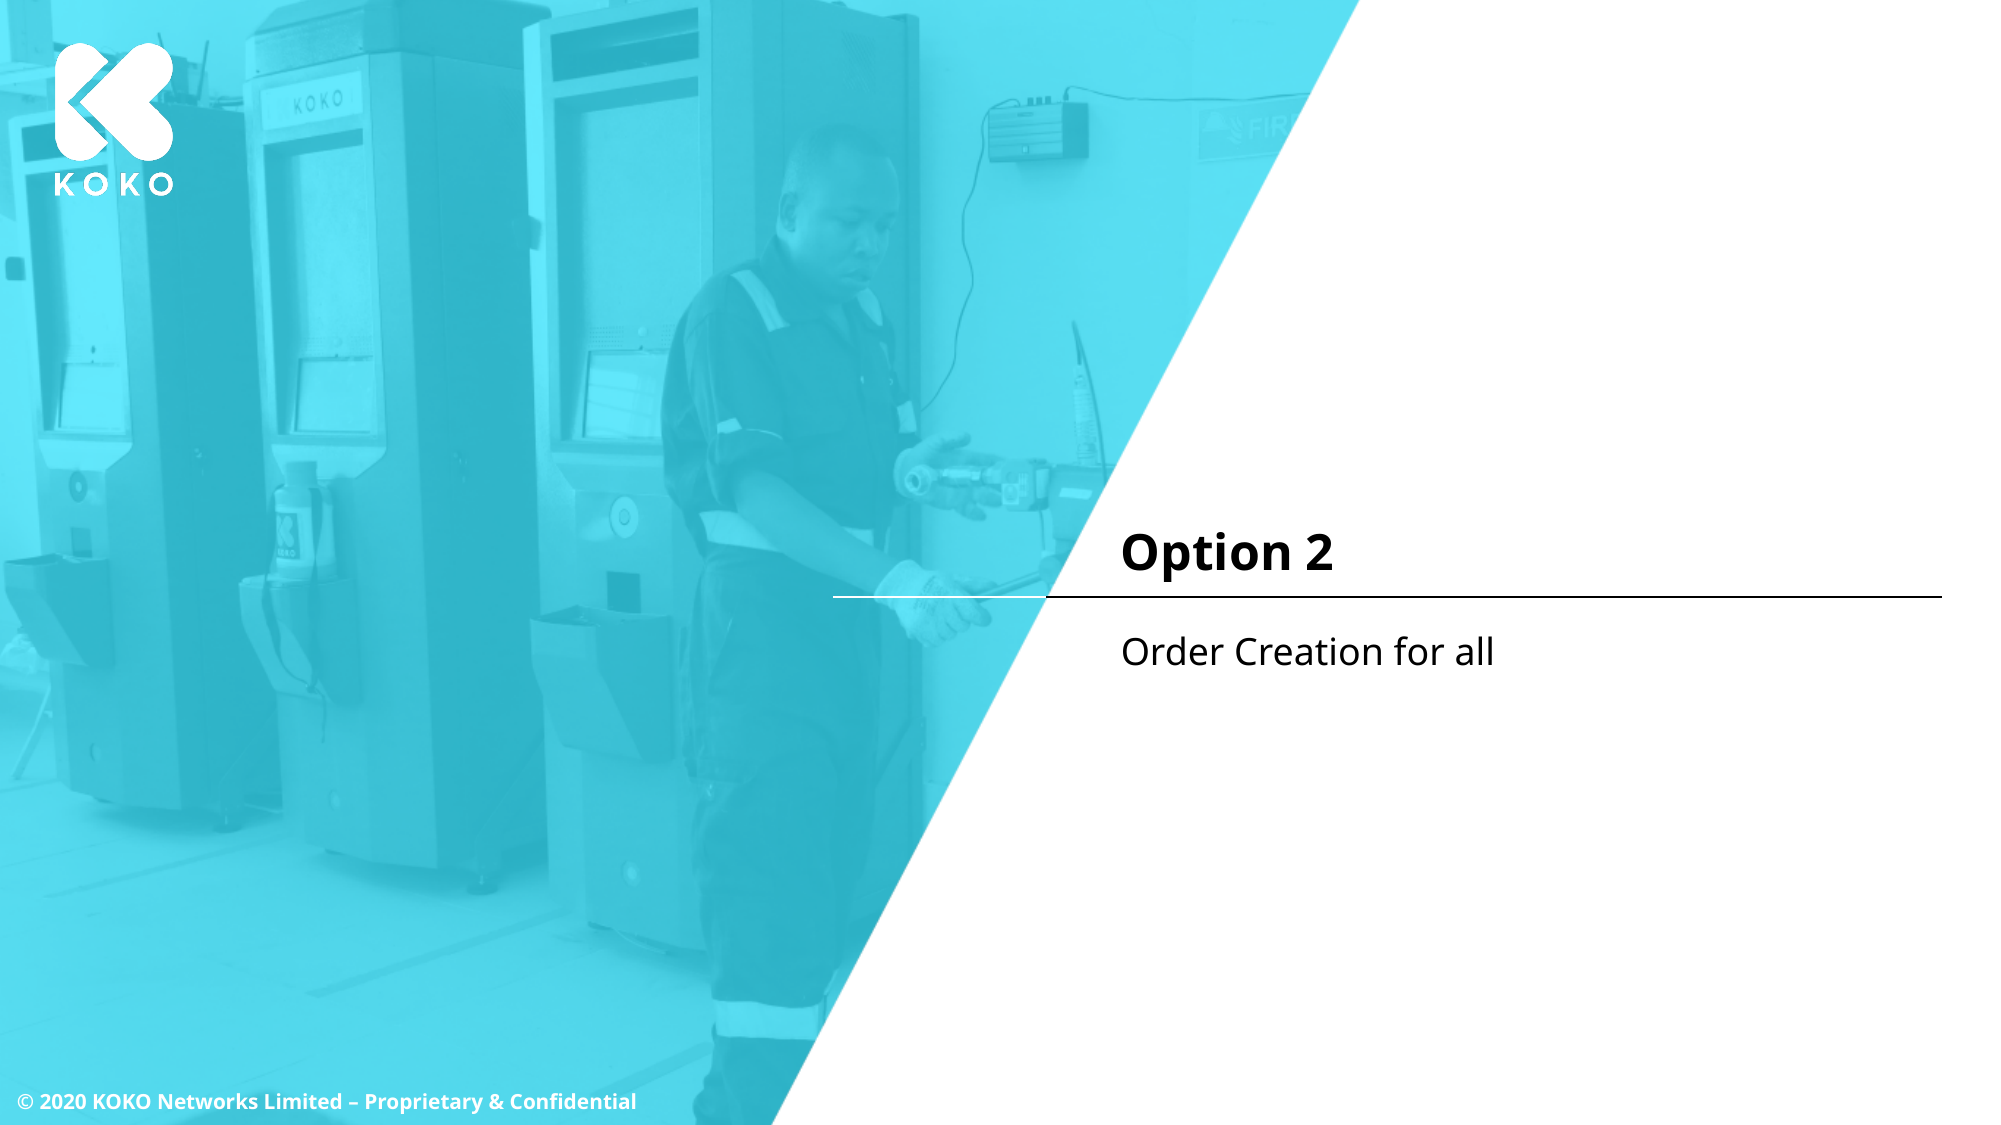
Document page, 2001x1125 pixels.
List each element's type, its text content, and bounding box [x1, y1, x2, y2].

subtitle Order Creation for all [1105, 625, 1942, 748]
picture [0, 0, 2000, 1125]
title Option 2 [1105, 492, 1942, 616]
